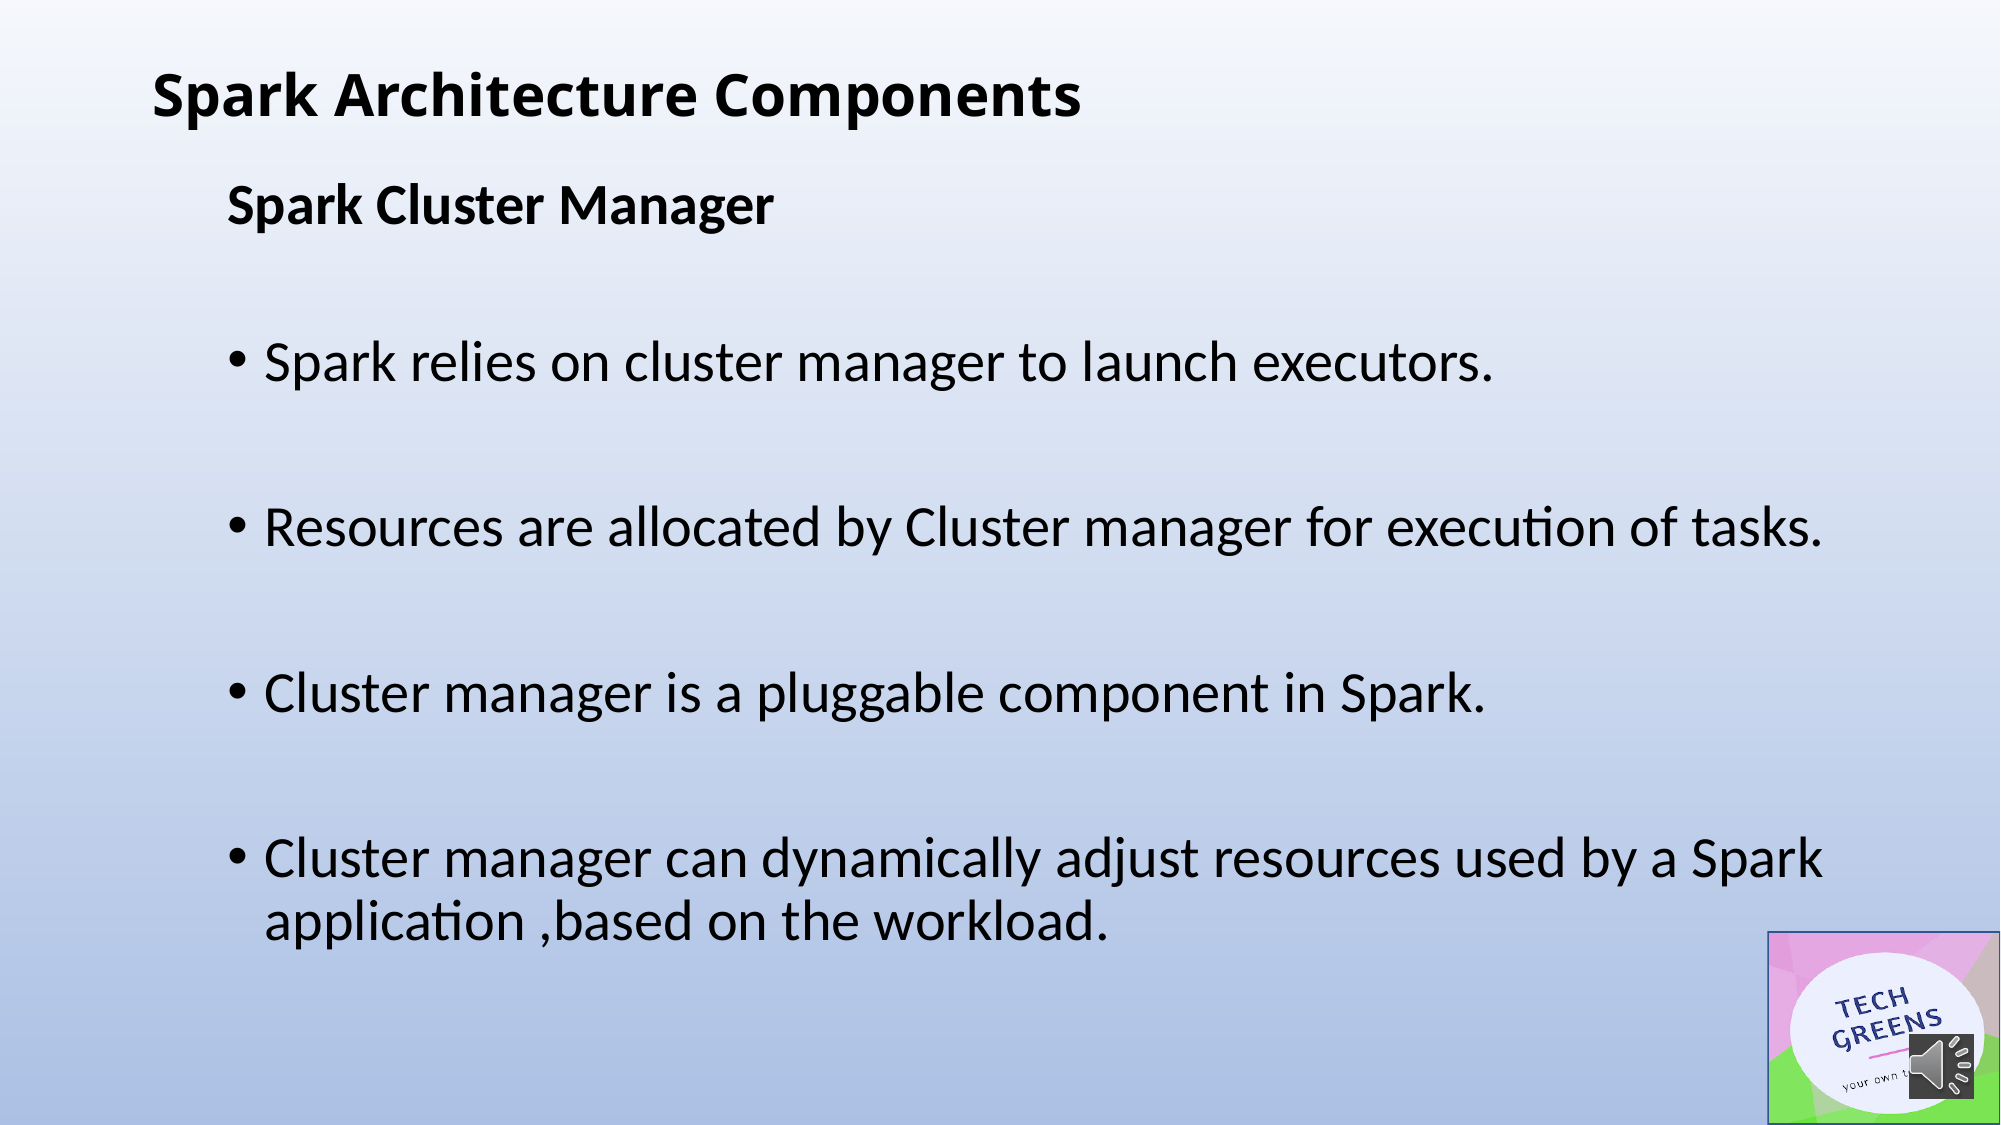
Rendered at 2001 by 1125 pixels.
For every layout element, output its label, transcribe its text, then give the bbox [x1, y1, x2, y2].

picture [1769, 933, 1999, 1123]
title Spark Architecture Components [137, 59, 1863, 135]
list Spark Cluster Manager Spark relies on cluster manager to launch executors. Resources are allocated by Cluster manager for execution of tasks. Cluster manager is a pluggable component in Spark. Cluster manager can dynamically adjust resources used by a Spark application ,based on the workload. [137, 166, 1863, 1014]
